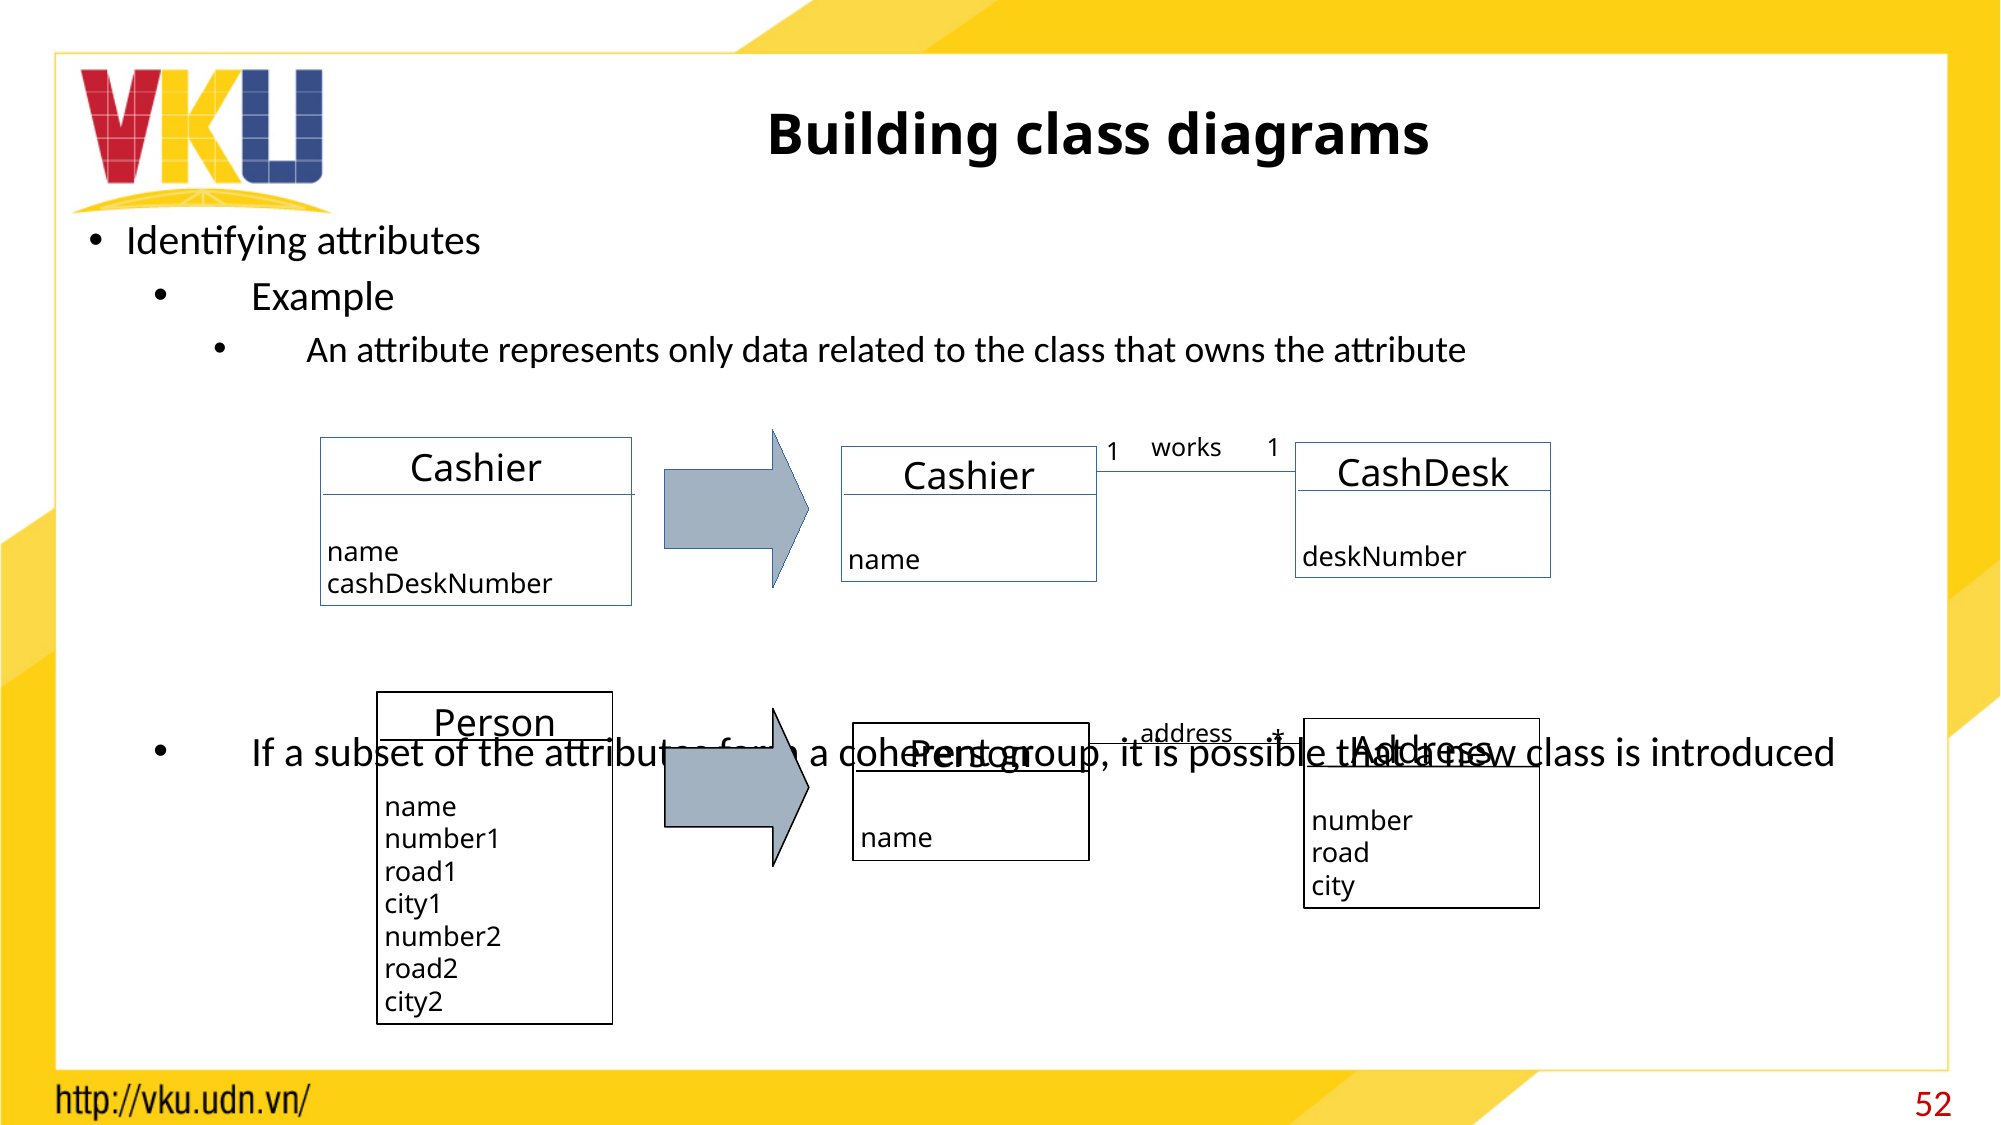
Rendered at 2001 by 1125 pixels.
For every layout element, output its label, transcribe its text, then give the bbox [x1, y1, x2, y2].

text_box CashDesk deskNumber [1295, 442, 1551, 578]
text_box works [1145, 424, 1229, 468]
picture [0, 0, 2001, 1125]
text_box Cashier name cashDeskNumber [320, 437, 632, 606]
title Building class diagrams [335, 59, 1863, 211]
text_box Cashier name [841, 446, 1097, 582]
text_box [664, 429, 809, 588]
list Identifying attributes Example An attribute represents only data related to the class that owns the attribute If a subset of the attributes form a coherent group, it is possible that a new class is introduced [73, 211, 1872, 1080]
text_box 1 [1260, 424, 1288, 468]
slide_number 52 [1863, 1074, 1968, 1125]
text_box 1 [1099, 429, 1127, 472]
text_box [376, 691, 1540, 1028]
